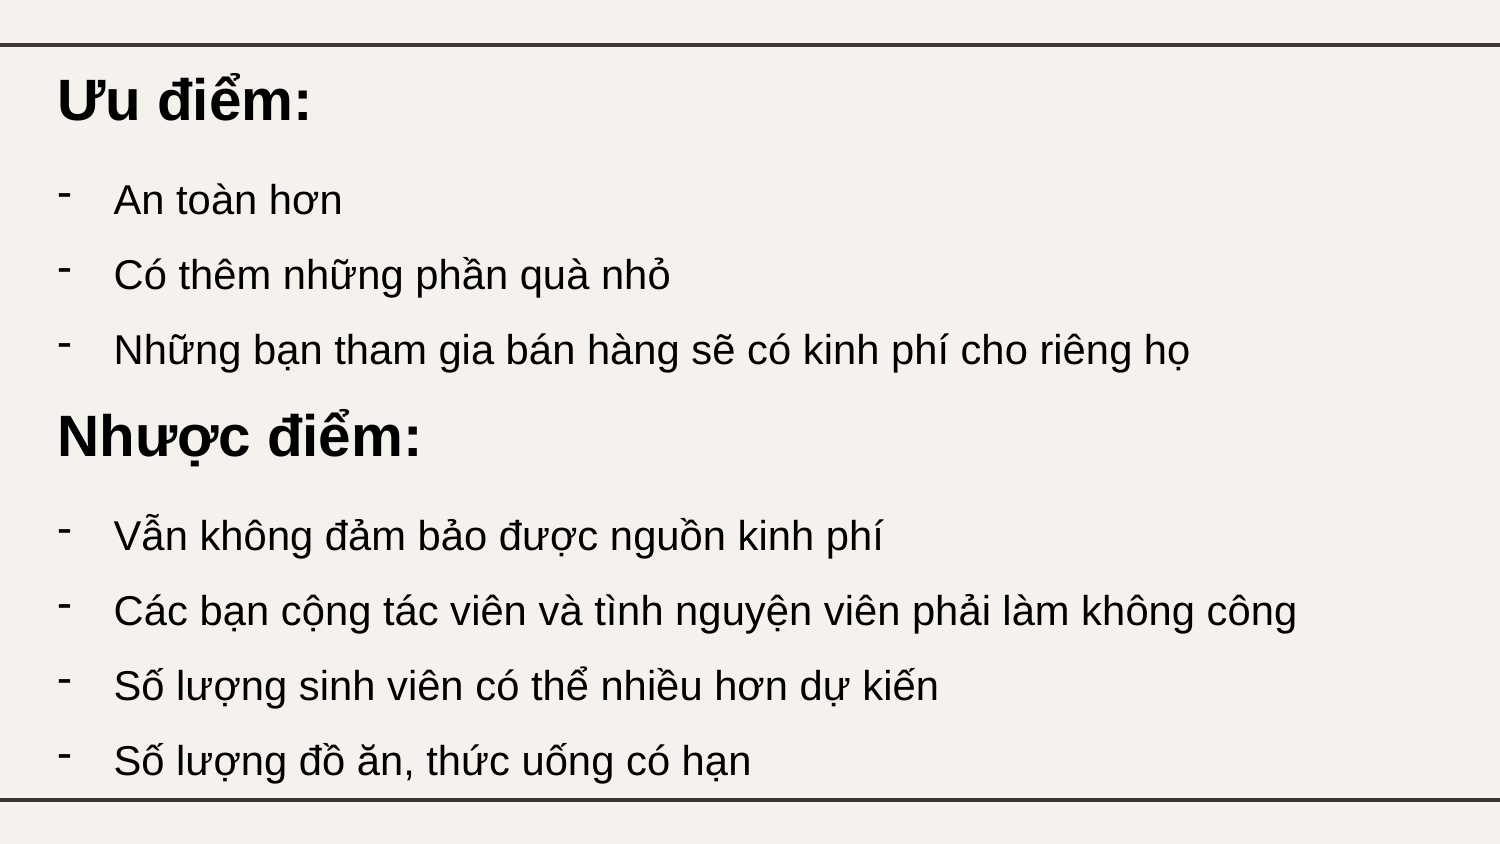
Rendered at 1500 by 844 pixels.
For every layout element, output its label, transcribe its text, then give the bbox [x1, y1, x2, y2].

text_box Nhược điểm: [42, 390, 535, 476]
text_box Ưu điểm: [42, 54, 535, 140]
text_box An toàn hơn Có thêm những phần quà nhỏ Những bạn tham gia bán hàng sẽ có kinh phí cho riêng họ [42, 140, 1253, 380]
text_box Vẫn không đảm bảo được nguồn kinh phí Các bạn cộng tác viên và tình nguyện viên phải làm không công Số lượng sinh viên có thể nhiều hơn dự kiến Số lượng đồ ăn, thức uống có hạn [42, 476, 1344, 791]
